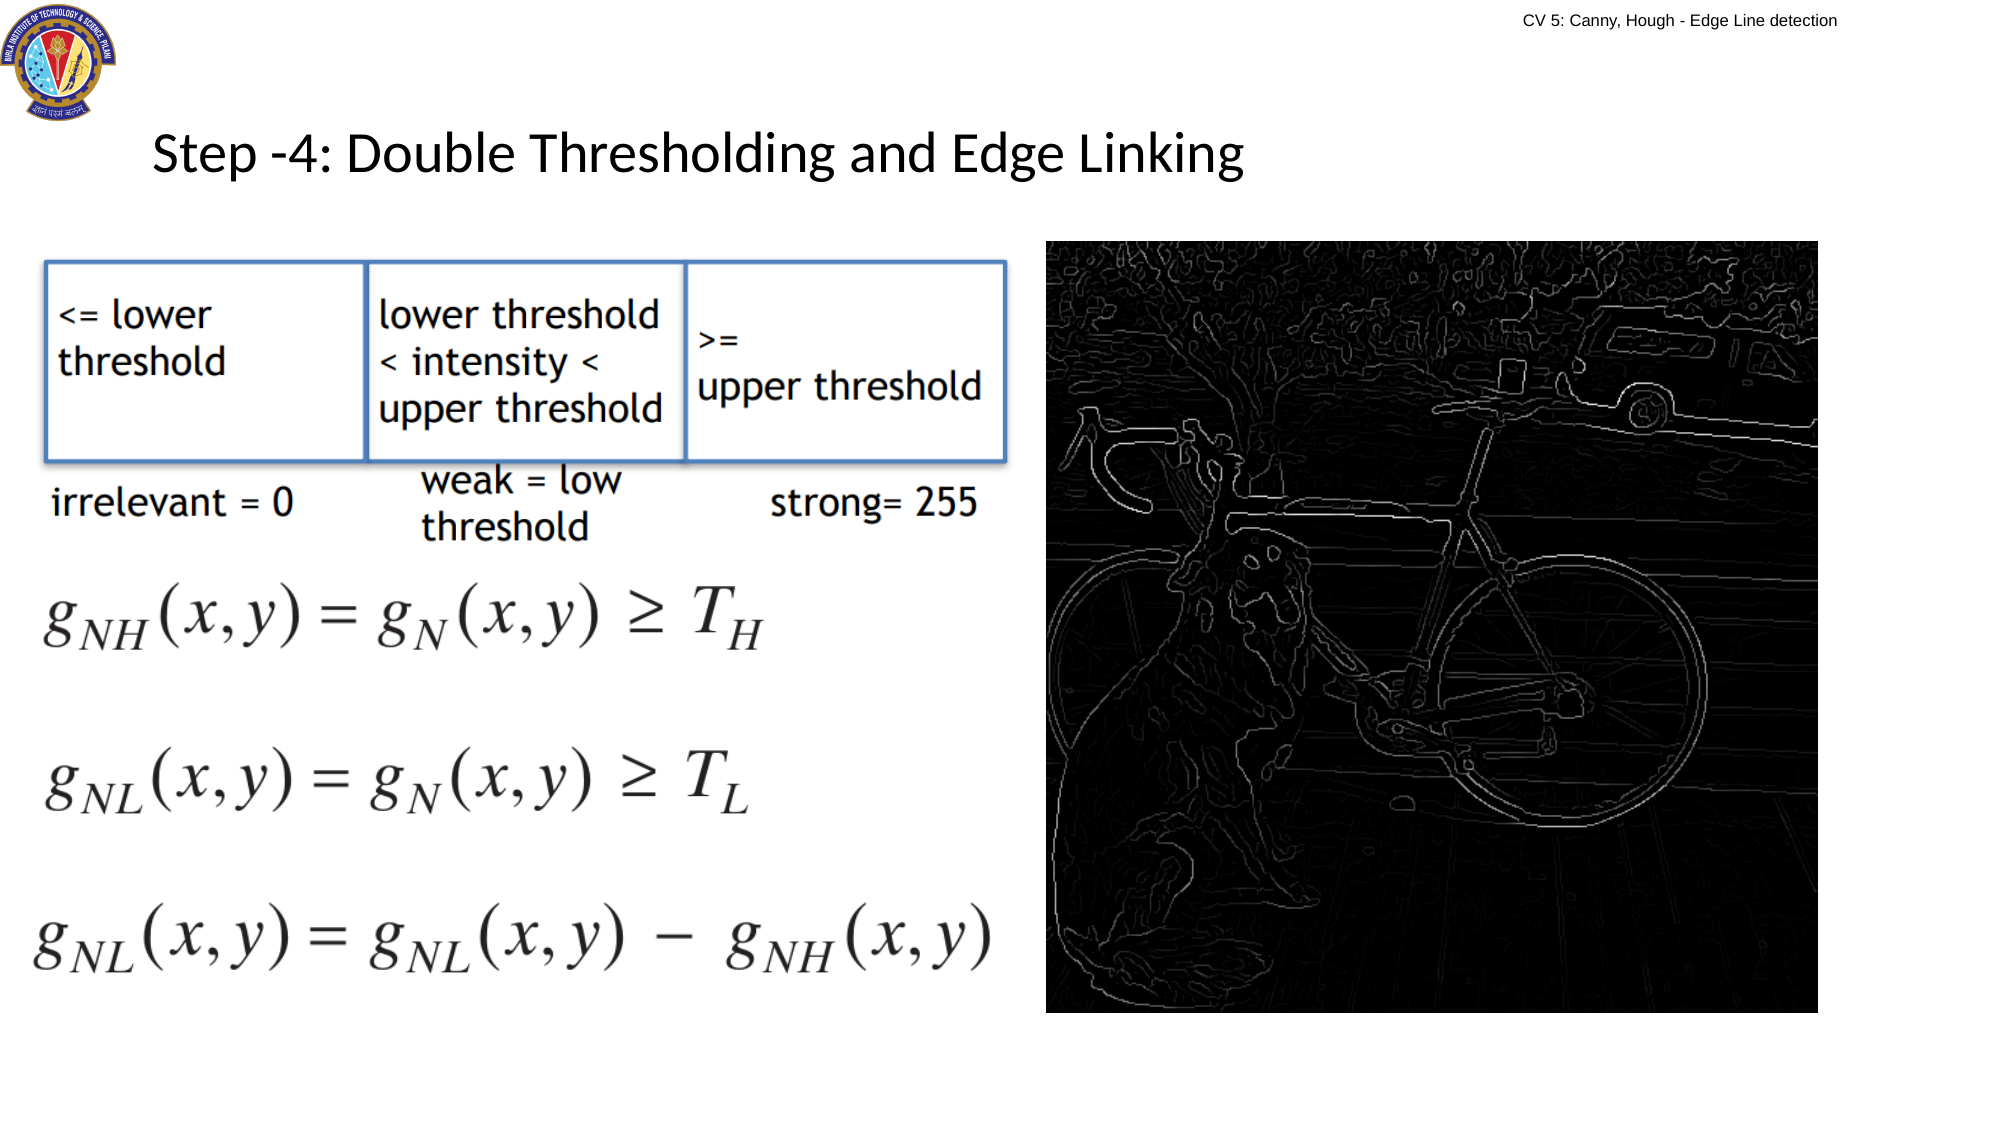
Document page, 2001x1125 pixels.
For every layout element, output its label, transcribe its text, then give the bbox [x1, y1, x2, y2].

picture [26, 250, 1024, 556]
title Step -4: Double Thresholding and Edge Linking [137, 59, 2000, 248]
picture [0, 4, 116, 121]
picture [24, 731, 765, 832]
picture [0, 899, 1005, 988]
picture [1045, 241, 1818, 1013]
picture [37, 580, 778, 681]
